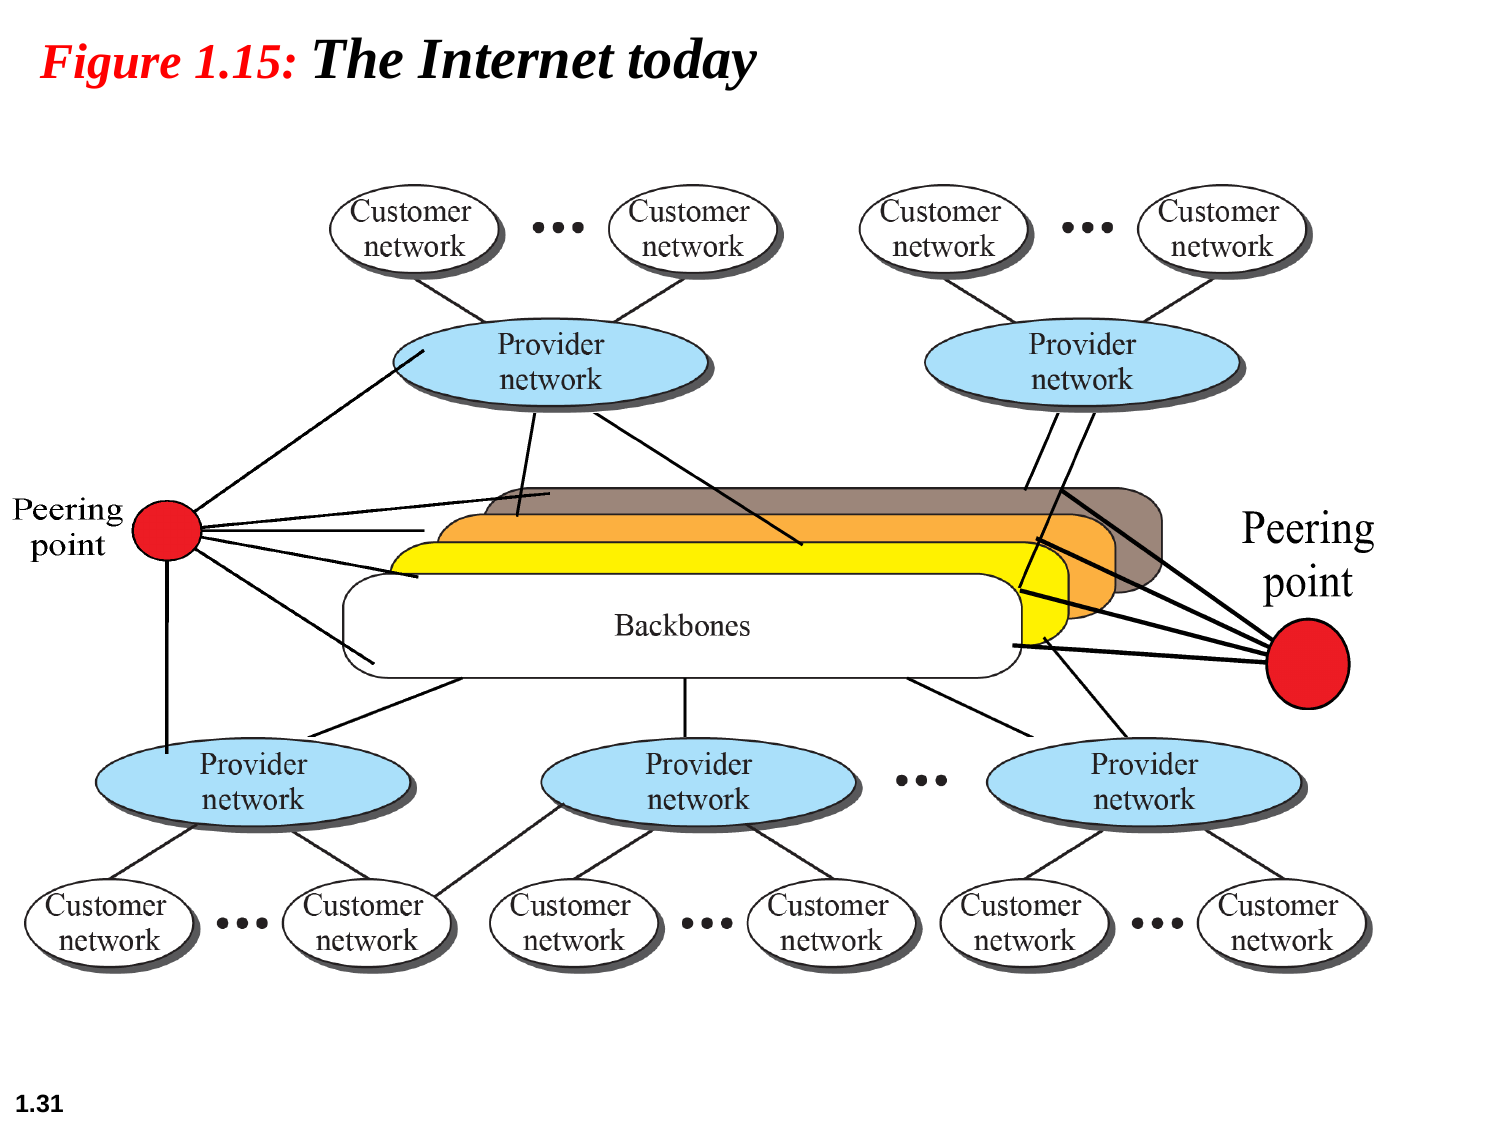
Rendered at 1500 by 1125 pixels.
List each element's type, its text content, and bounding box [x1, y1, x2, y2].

picture [12, 183, 1374, 974]
text_box Figure 1.15: The Internet today [24, 12, 1363, 98]
text_box 1.‹#› [0, 1049, 313, 1125]
